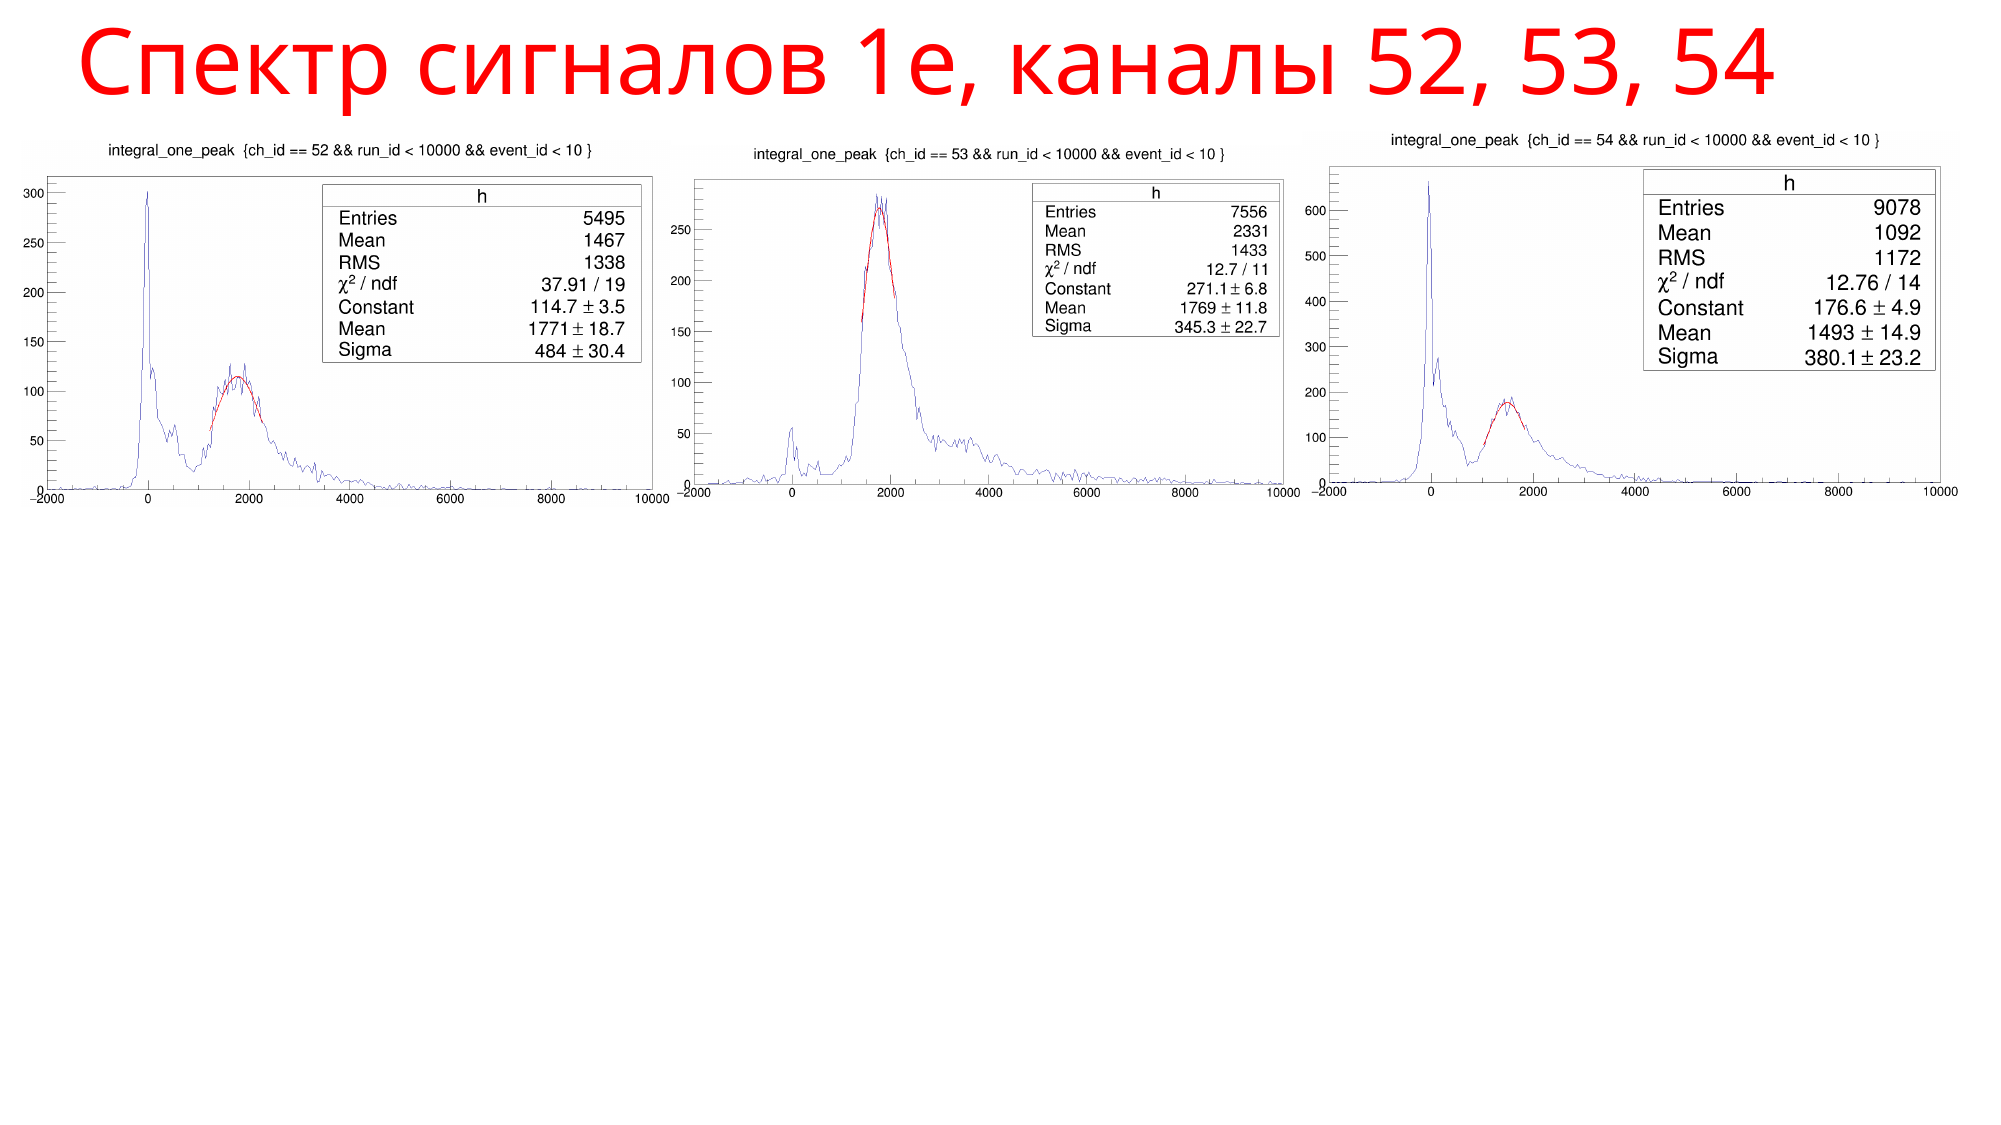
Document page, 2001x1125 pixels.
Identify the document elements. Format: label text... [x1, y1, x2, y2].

picture [20, 131, 1960, 507]
title Спектр сигналов 1e, каналы 52, 53, 54 [0, 0, 1853, 130]
